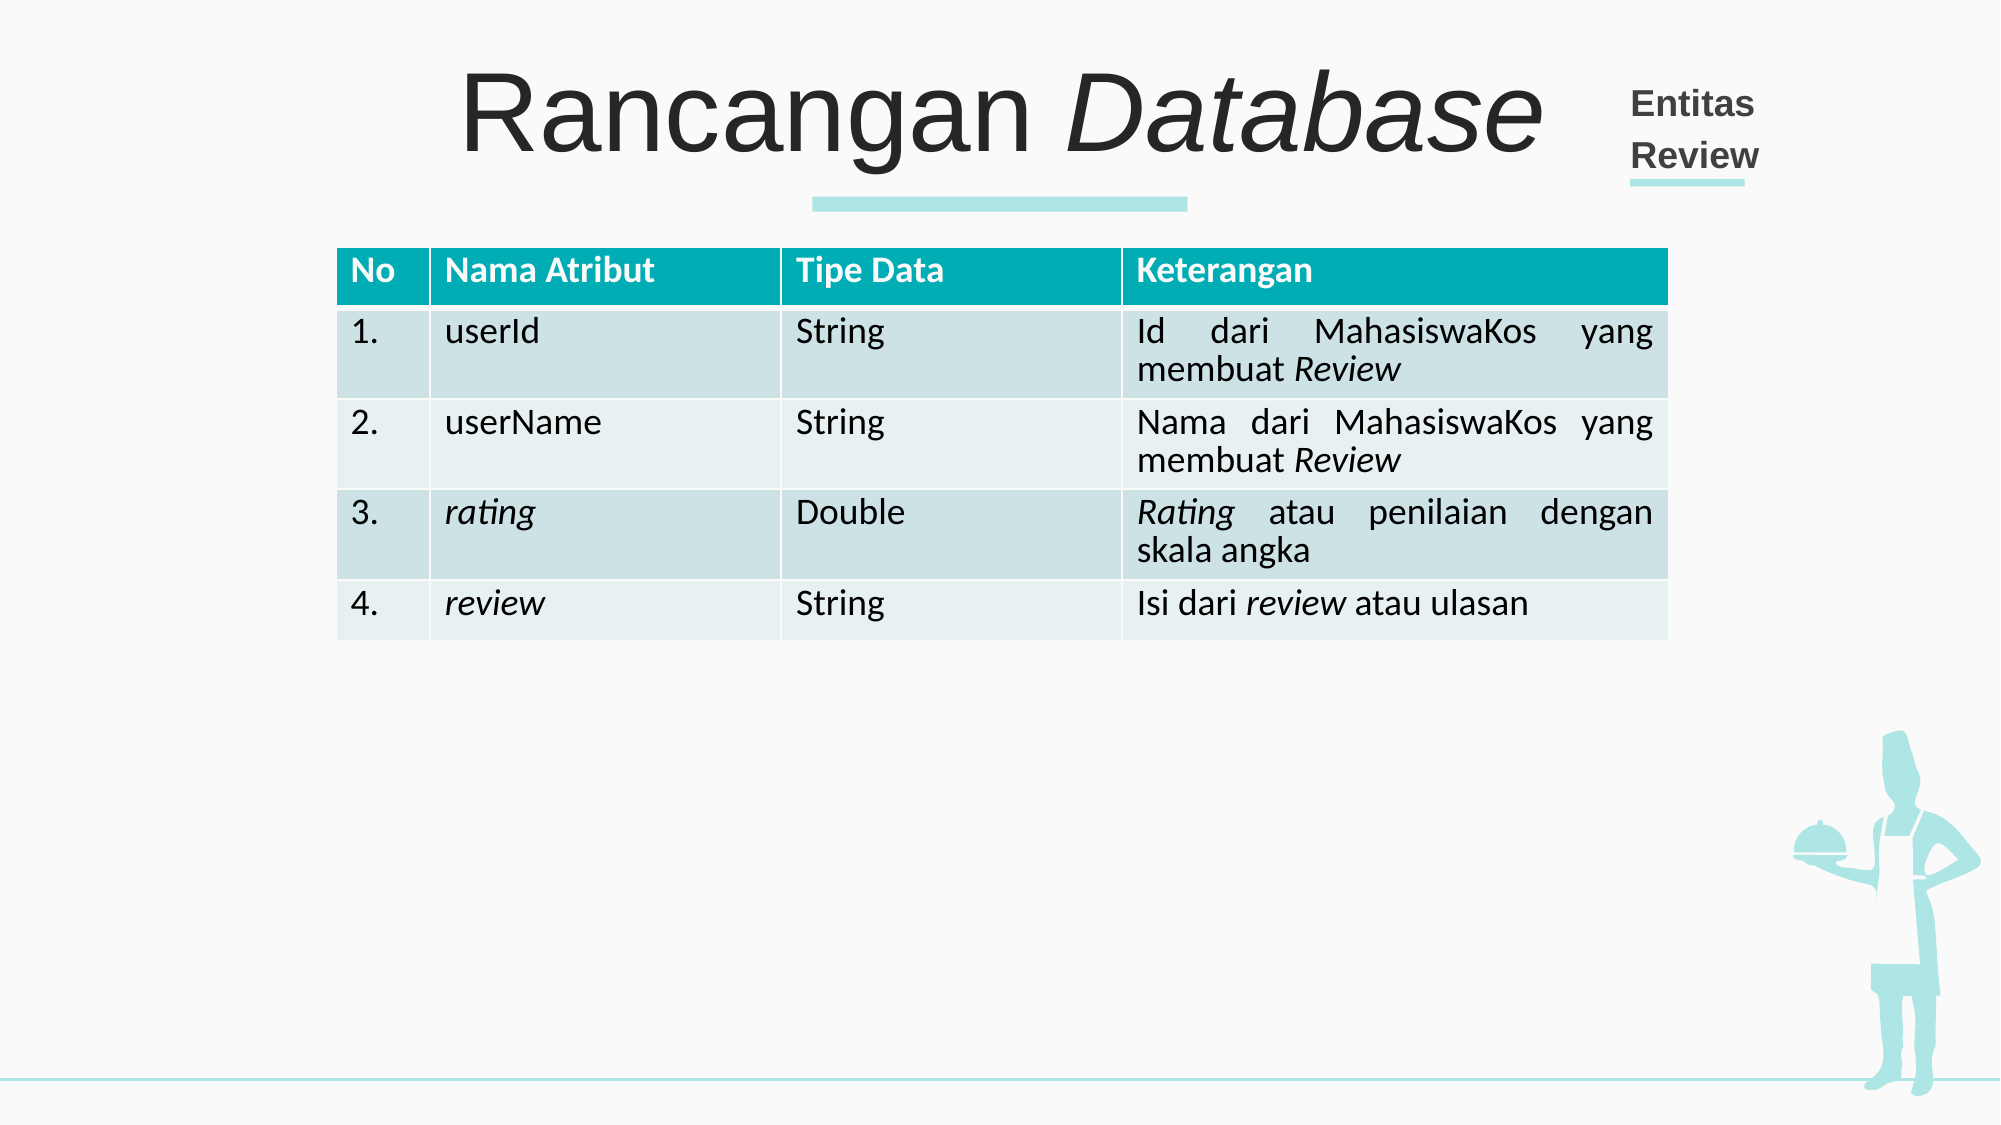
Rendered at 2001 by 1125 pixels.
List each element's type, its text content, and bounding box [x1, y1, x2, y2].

table_cell Double [782, 490, 1121, 579]
table_cell String [782, 581, 1121, 640]
table_cell String [782, 400, 1121, 488]
table_cell 4. [337, 581, 429, 640]
table_cell Rating atau penilaian dengan skala angka [1123, 490, 1668, 579]
table_cell 2. [337, 400, 429, 488]
table_header Tipe Data [782, 248, 1121, 305]
table_cell Id dari MahasiswaKos yang membuat Review [1123, 311, 1668, 398]
table_cell Isi dari review atau ulasan [1123, 581, 1668, 640]
table_cell Nama dari MahasiswaKos yang membuat Review [1123, 400, 1668, 488]
table_cell 1. [337, 311, 429, 398]
table_cell String [782, 311, 1121, 398]
table_cell review [431, 581, 780, 640]
table_header Keterangan [1123, 248, 1668, 305]
table_cell 3. [337, 490, 429, 579]
table_cell userName [431, 400, 780, 488]
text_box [1615, 101, 1938, 248]
table_header Nama Atribut [431, 248, 780, 305]
table_cell rating [431, 490, 780, 579]
list Rancangan Database [53, 55, 1952, 175]
table_header No [337, 248, 429, 305]
table_cell userId [431, 311, 780, 398]
